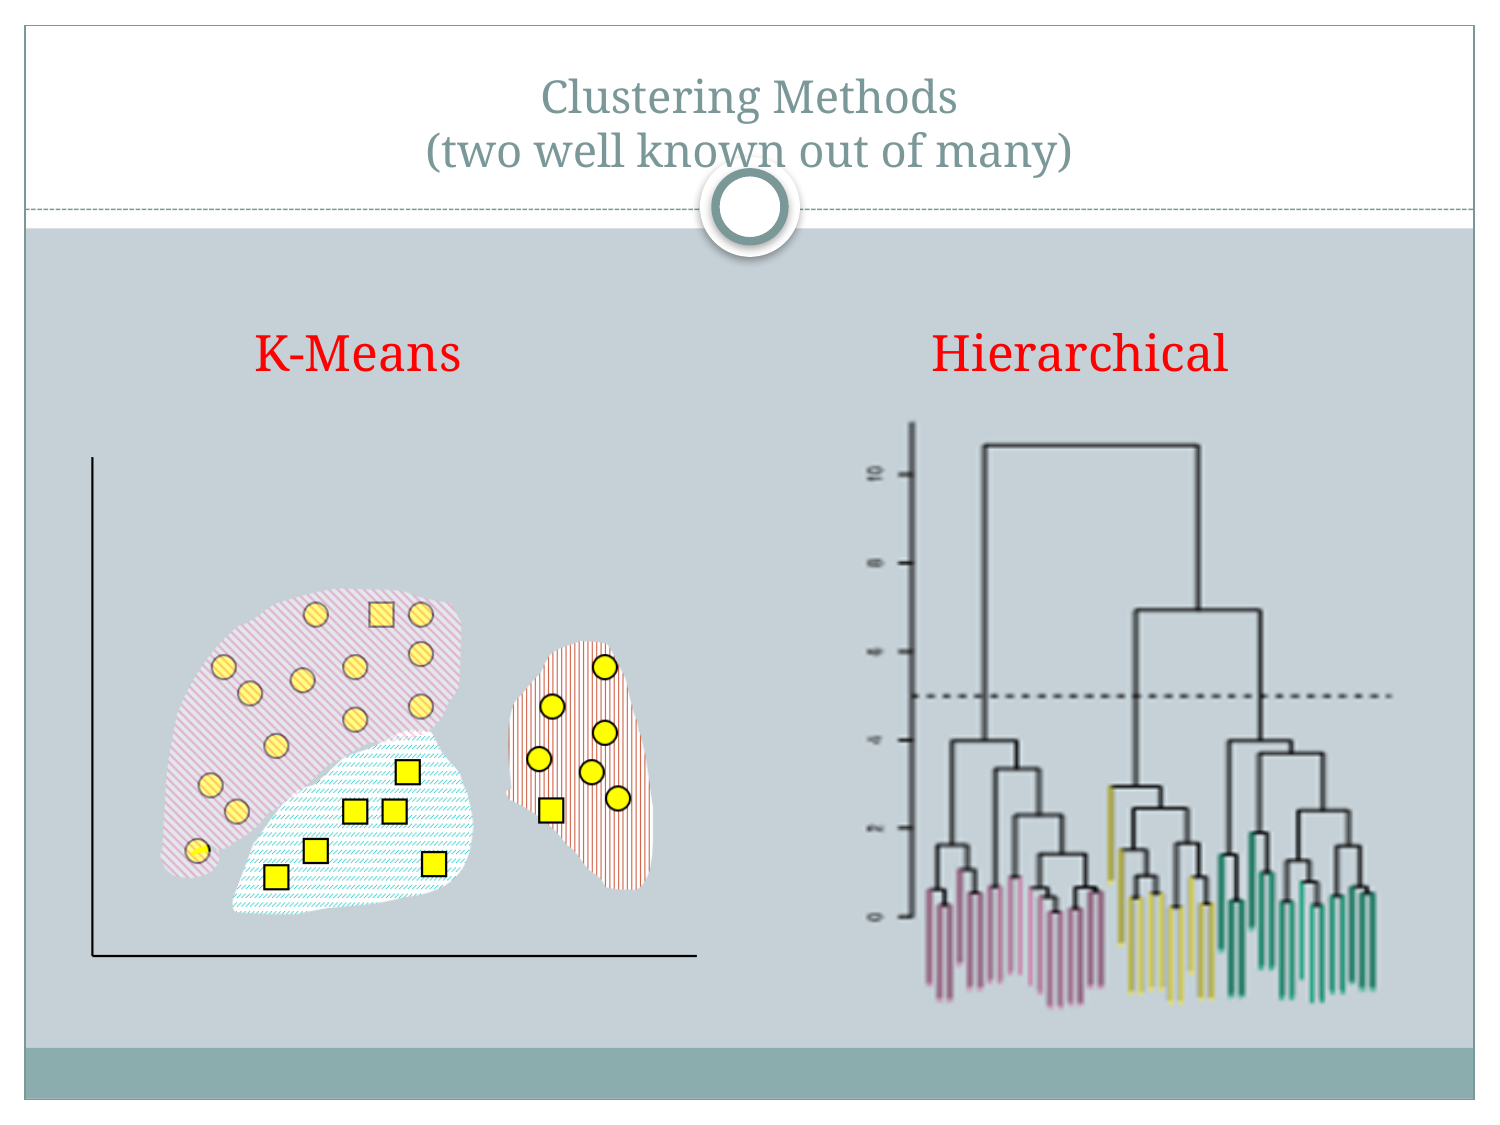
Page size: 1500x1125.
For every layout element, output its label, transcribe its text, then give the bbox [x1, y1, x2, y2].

picture [76, 444, 709, 968]
title Clustering Methods (two well known out of many) [49, 60, 1450, 185]
text_box Hierarchical [868, 314, 1306, 390]
footer [50, 1051, 638, 1112]
picture [844, 410, 1471, 1016]
text_box K-Means [139, 314, 577, 390]
